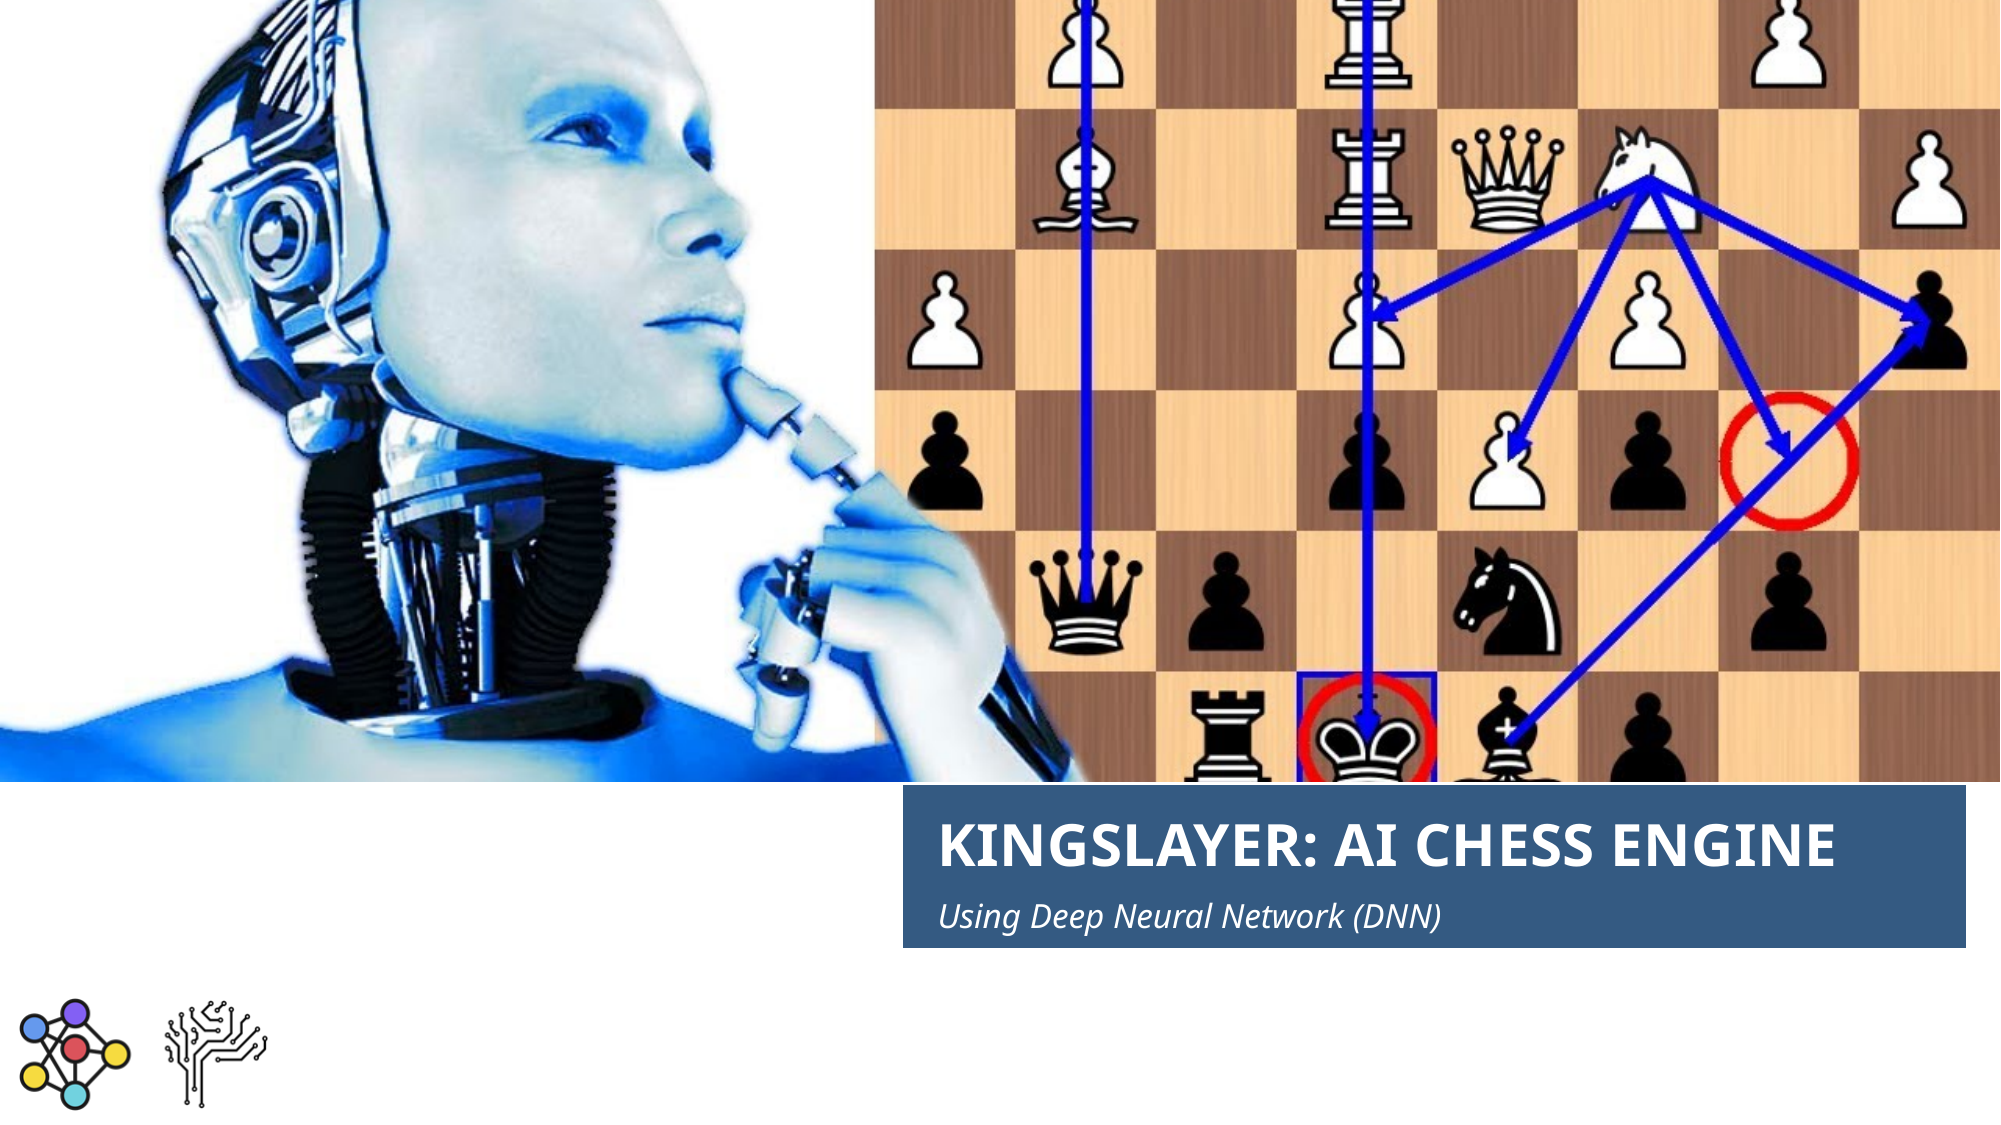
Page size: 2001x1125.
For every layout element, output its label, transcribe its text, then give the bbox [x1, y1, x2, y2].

picture [0, 0, 2000, 782]
text_box [901, 783, 1968, 950]
text_box KINGSLAYER: AI Chess Engine Using Deep Neural Network (DNN) [922, 797, 1908, 941]
picture [16, 990, 280, 1119]
